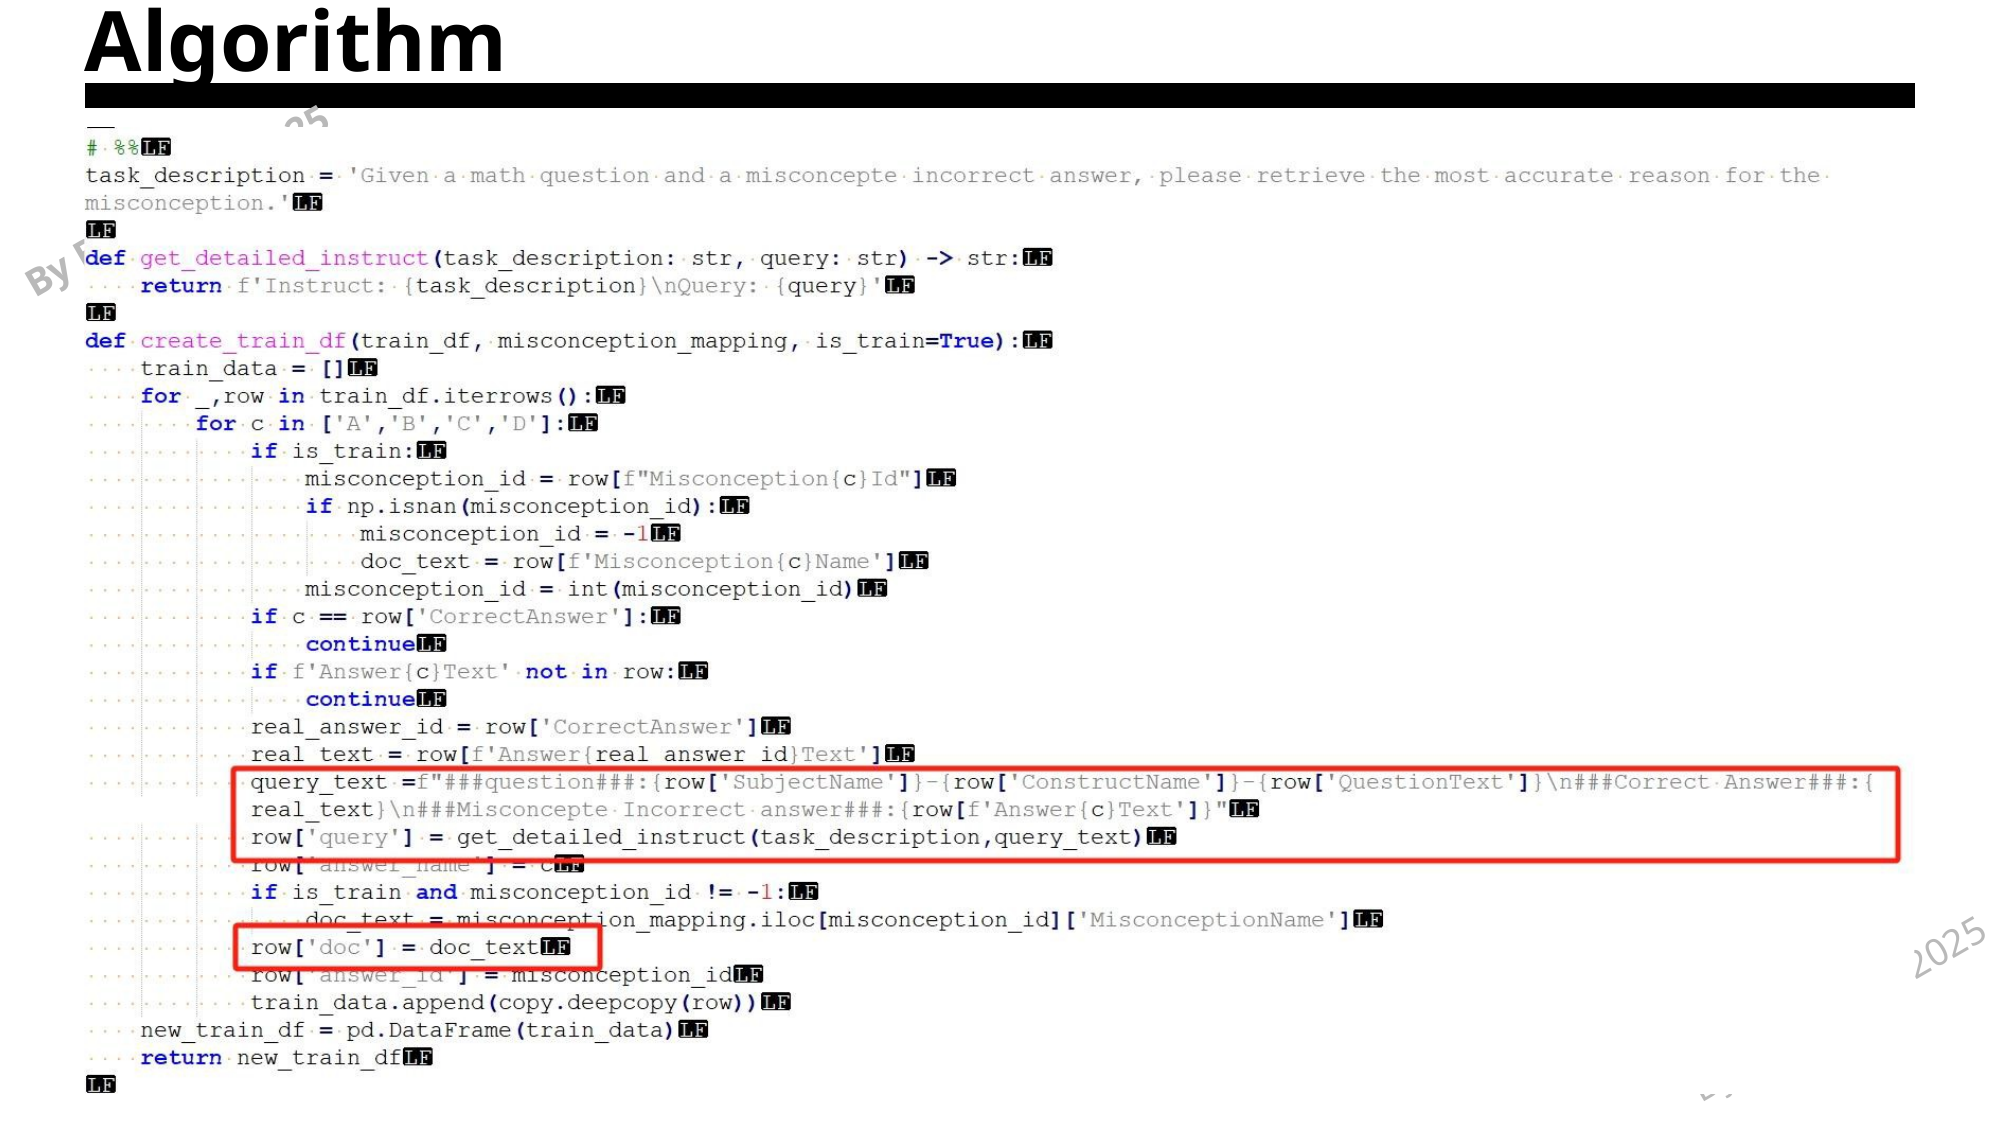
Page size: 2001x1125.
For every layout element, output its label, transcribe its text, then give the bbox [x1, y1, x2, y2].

text_box Algorithm [69, 0, 1070, 96]
text_box [84, 127, 1915, 1094]
